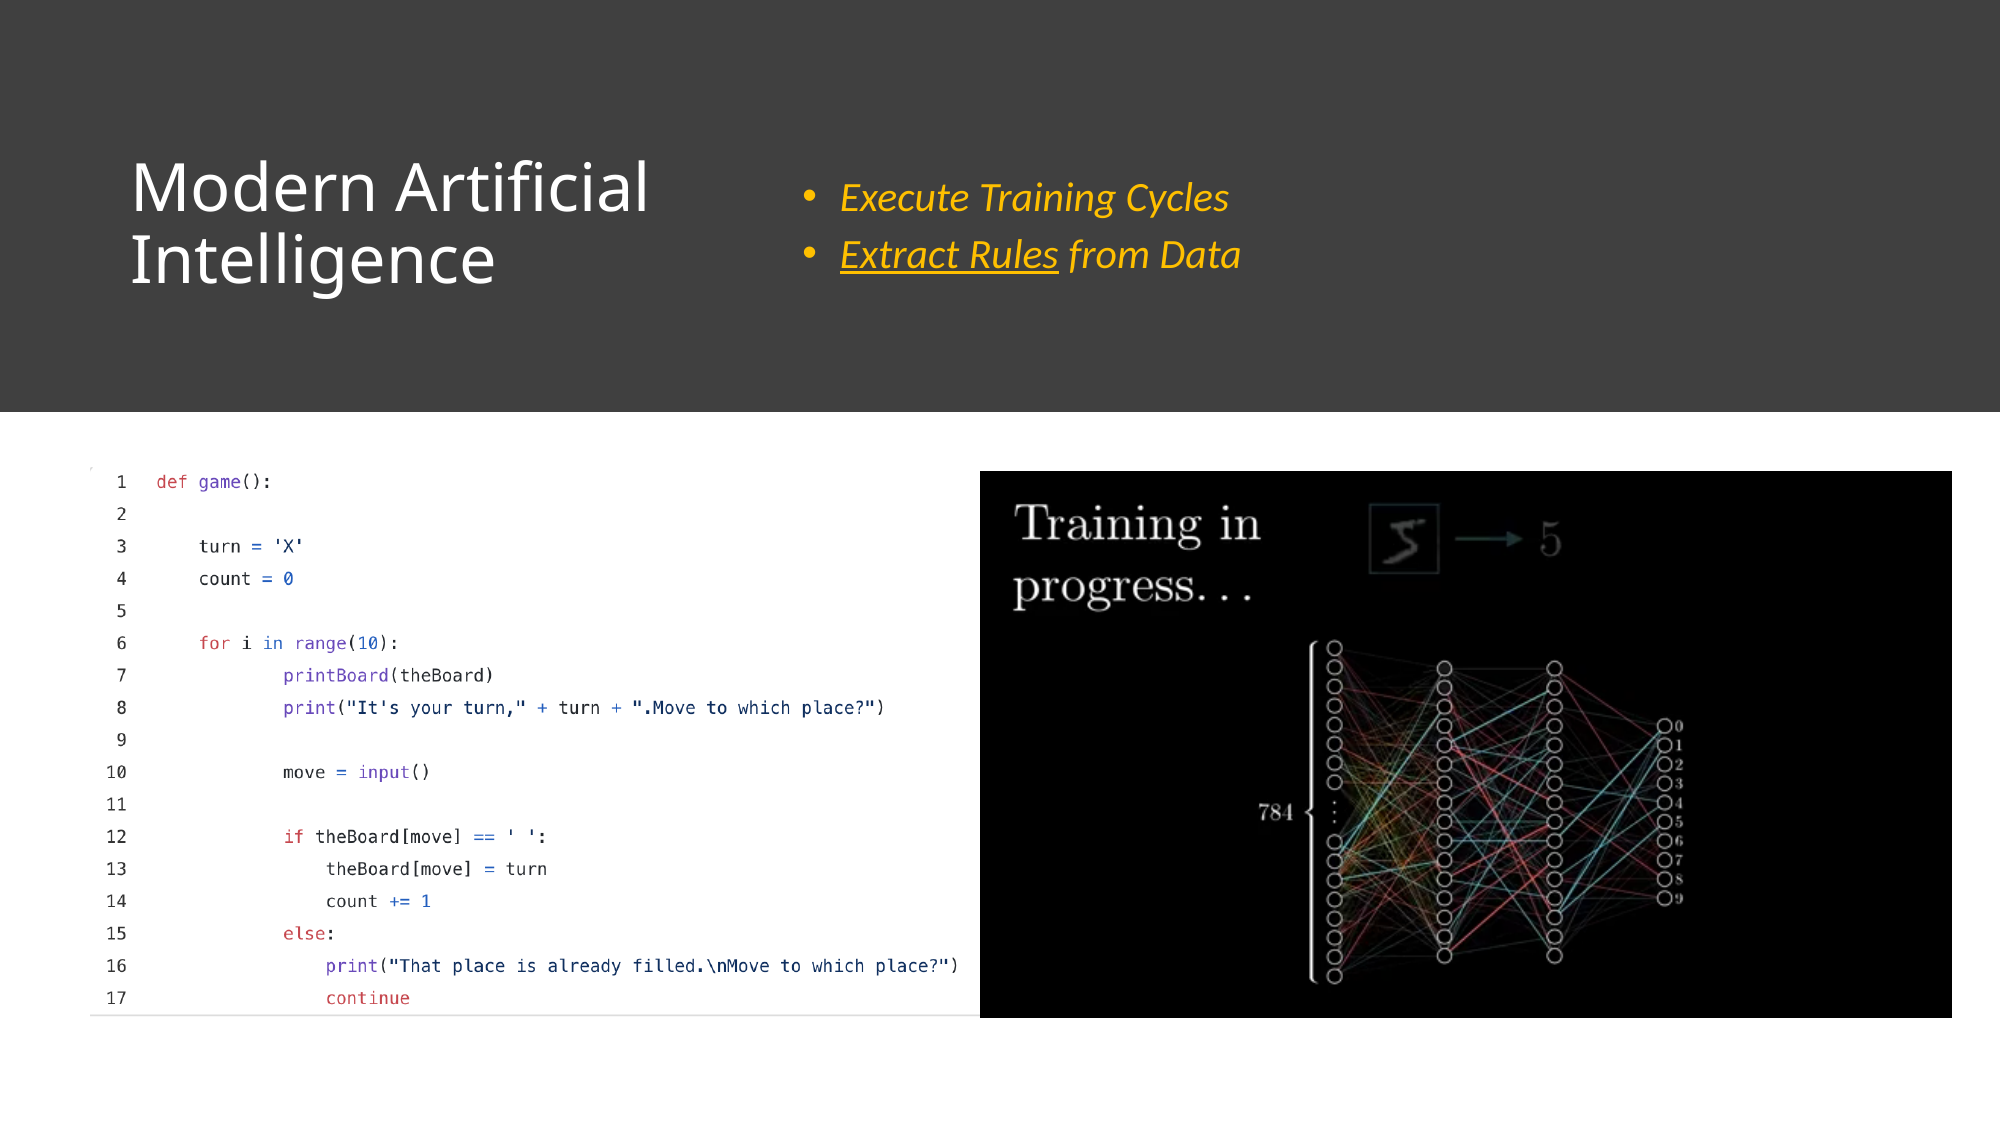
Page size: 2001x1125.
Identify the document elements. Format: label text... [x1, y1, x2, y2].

text_box [0, 0, 2000, 413]
title Modern Artificial Intelligence [115, 71, 715, 381]
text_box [979, 470, 1953, 1019]
picture [89, 467, 980, 1017]
text_box Execute Training Cycles Extract Rules from Data [777, 71, 1885, 381]
